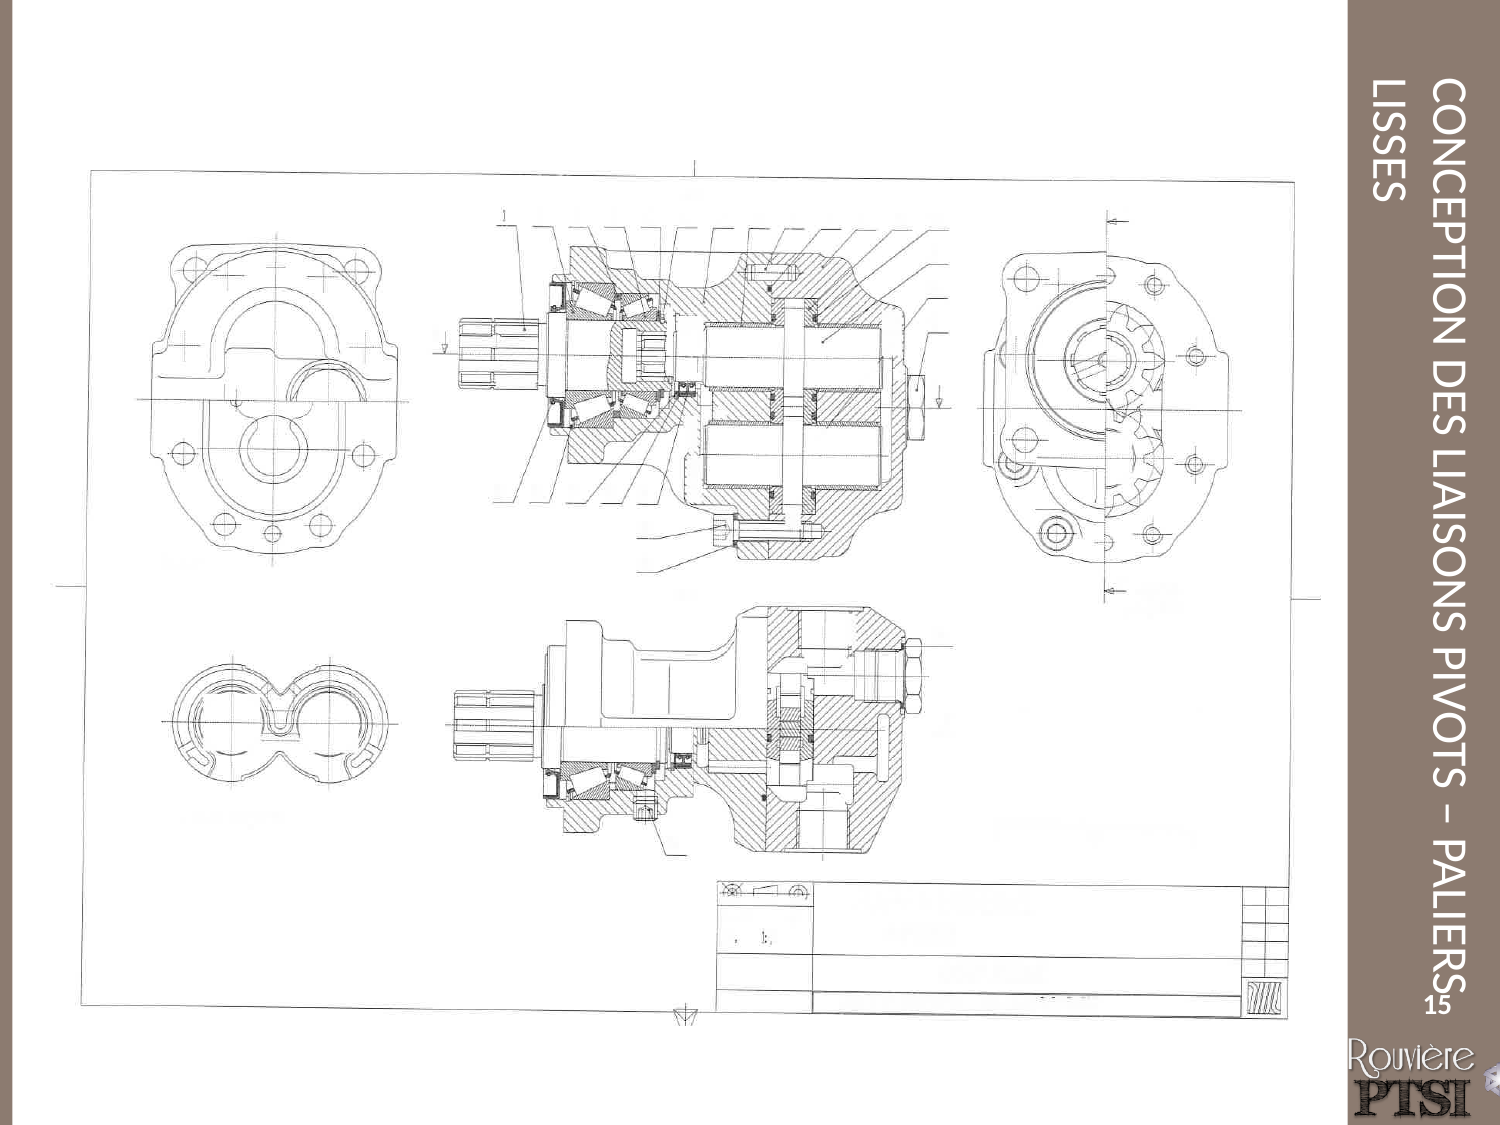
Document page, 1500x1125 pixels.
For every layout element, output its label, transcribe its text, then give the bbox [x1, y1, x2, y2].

picture [49, 160, 1321, 1027]
picture [1347, 1037, 1500, 1122]
slide_number 15 [1357, 978, 1500, 1027]
